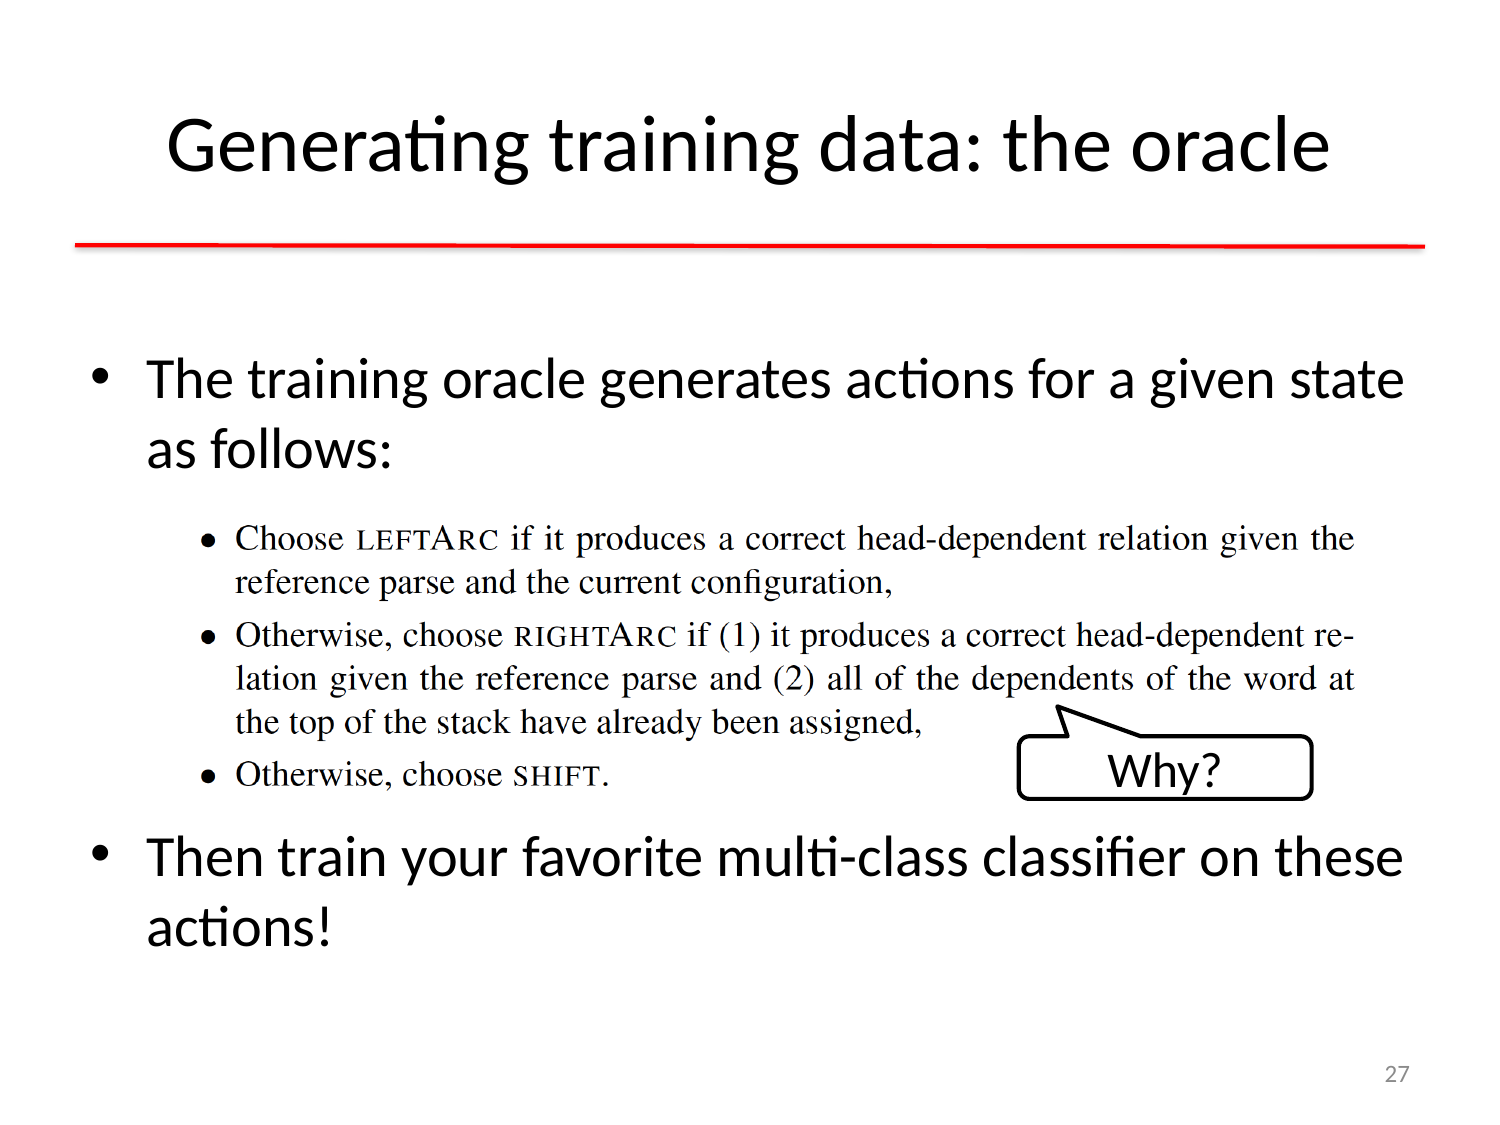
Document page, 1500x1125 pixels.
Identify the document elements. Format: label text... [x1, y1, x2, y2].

title Generating training data: the oracle [75, 45, 1425, 233]
slide_number 27 [1074, 1042, 1425, 1103]
picture [191, 513, 1360, 800]
list The training oracle generates actions for a given state as follows: Then train your favorite multi-class classifier on these actions! [75, 332, 1425, 1011]
